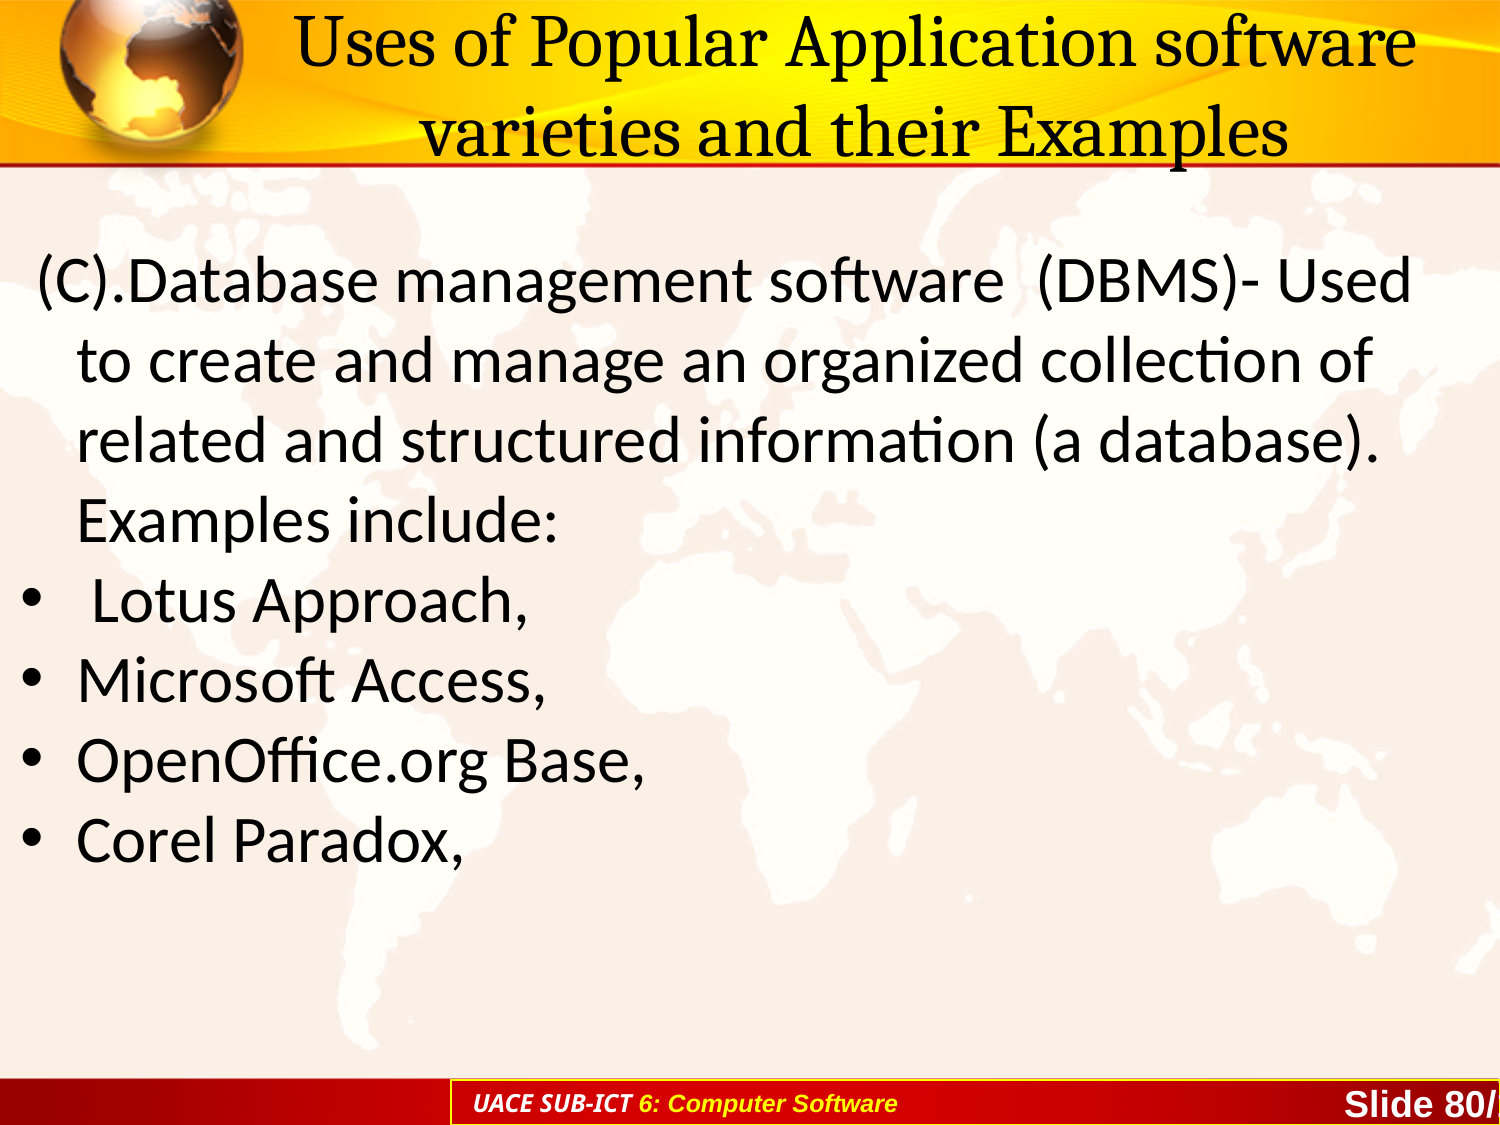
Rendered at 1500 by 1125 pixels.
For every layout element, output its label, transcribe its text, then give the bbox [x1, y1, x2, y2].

title Uses of Popular Application software varieties and their Examples [212, 0, 1500, 163]
list (C).Database management software (DBMS)- Used to create and manage an organized collection of related and structured information (a database). Examples include: Lotus Approach, Microsoft Access, OpenOffice.org Base, Corel Paradox, [4, 228, 1496, 1047]
picture [0, 0, 1500, 1125]
picture [452, 1081, 1499, 1124]
